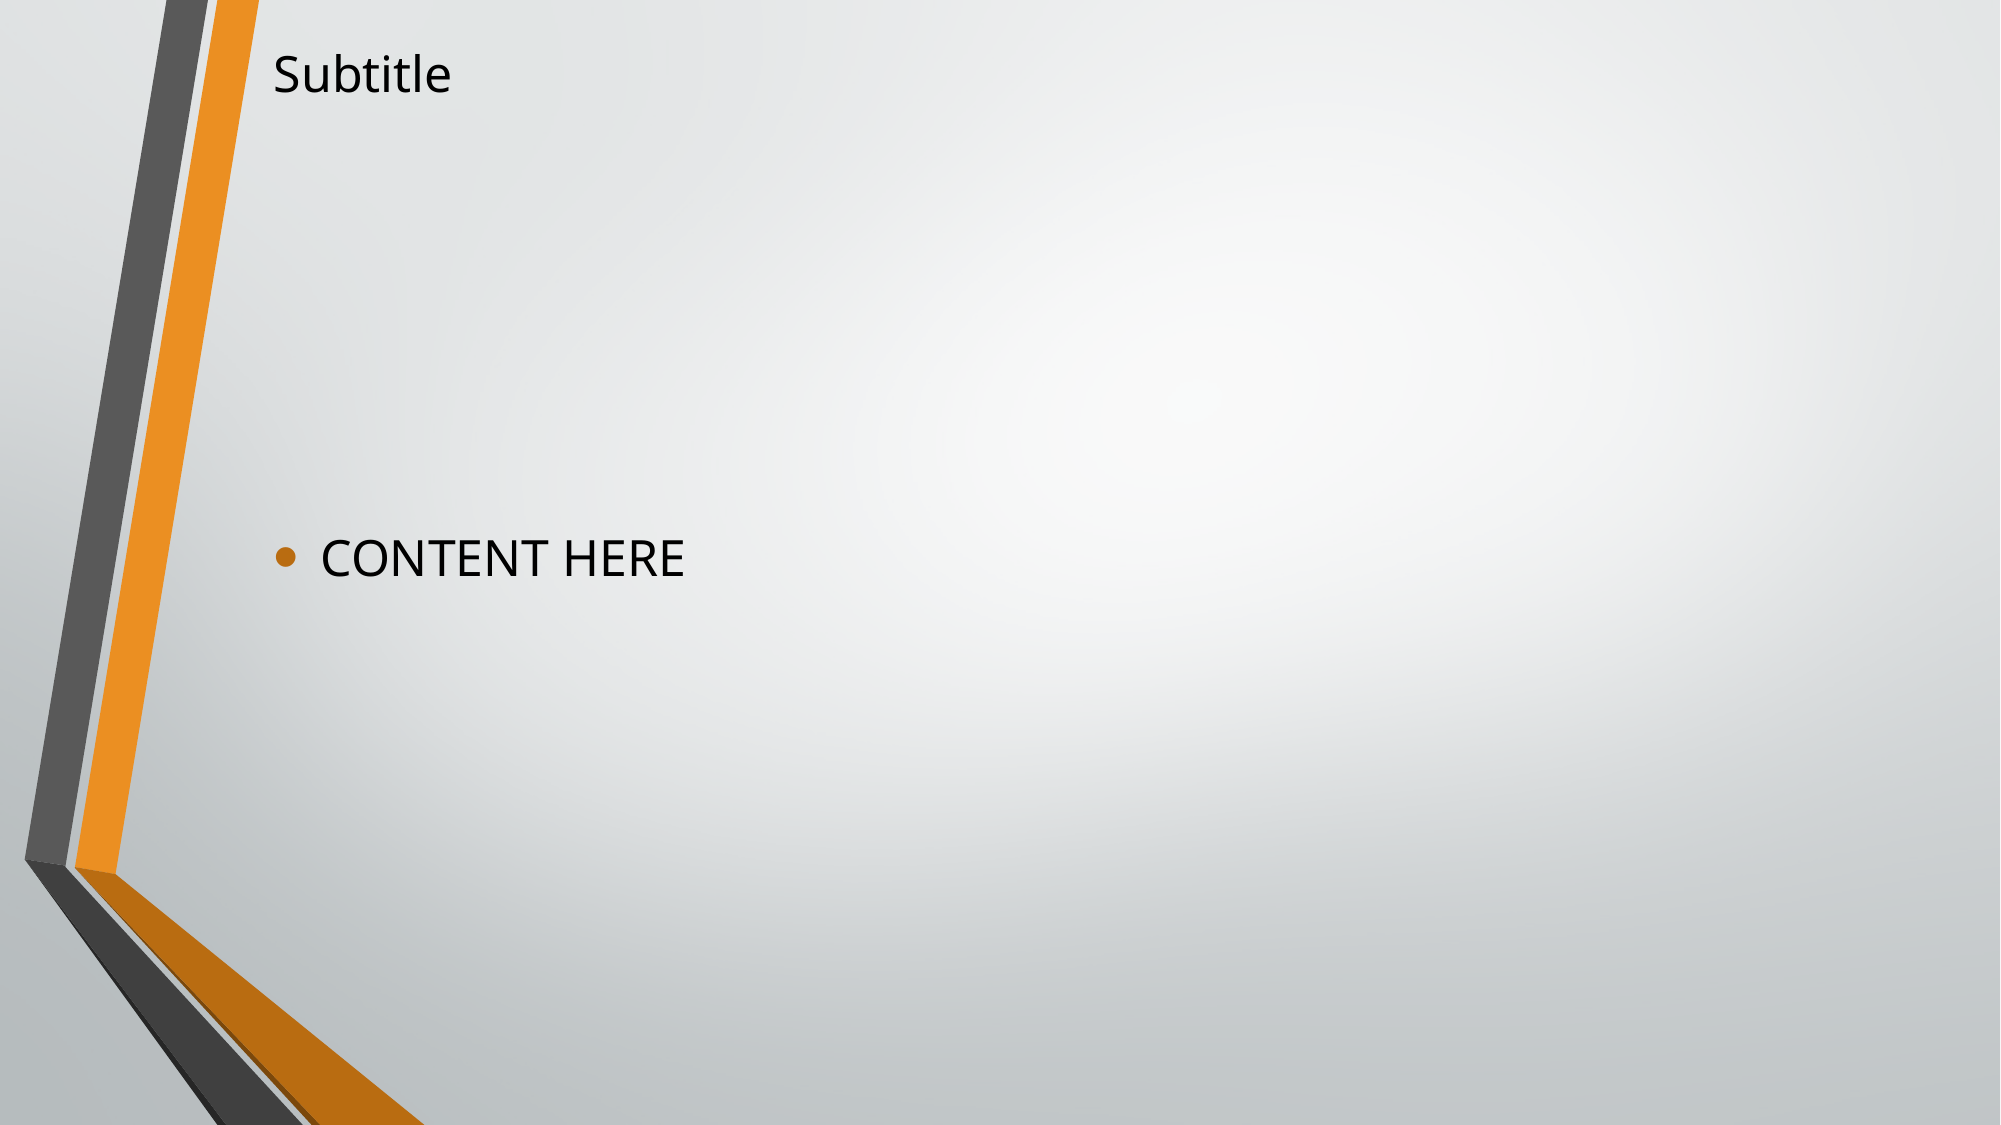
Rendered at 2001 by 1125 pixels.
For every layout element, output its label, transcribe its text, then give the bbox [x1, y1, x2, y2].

title Subtitle [258, 26, 1903, 119]
list CONTENT HERE [258, 190, 1903, 922]
